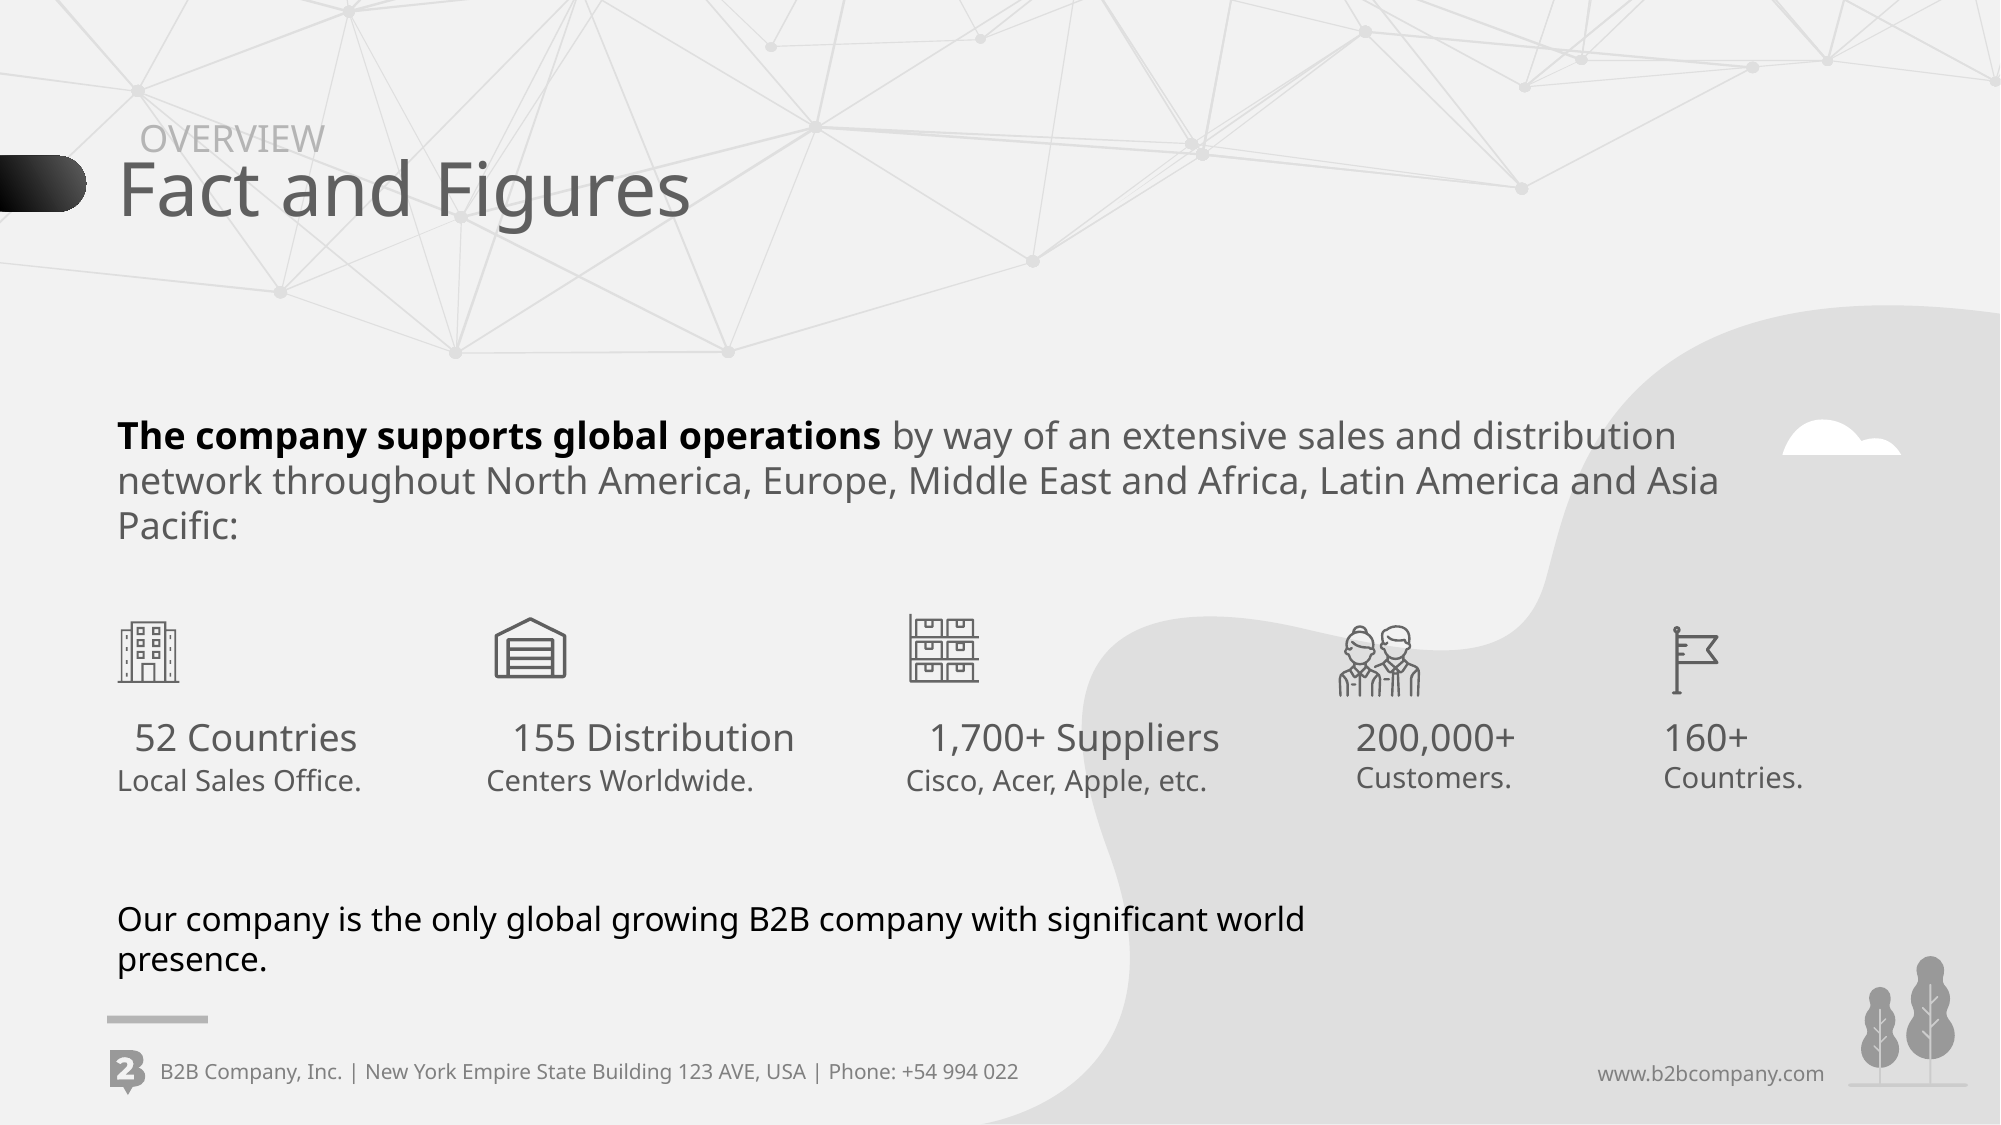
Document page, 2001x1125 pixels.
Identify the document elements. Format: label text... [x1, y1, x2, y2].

text_box Centers Worldwide. [471, 755, 769, 805]
footer B2B Company, Inc. | New York Empire State Building 123 AVE, USA | Phone: +54 994 022 [145, 1042, 1130, 1103]
text_box Local Sales Office. [102, 755, 436, 805]
text_box 200,000+ Customers. [1341, 706, 1542, 802]
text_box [1338, 624, 1421, 697]
text_box [494, 617, 567, 679]
text_box OVERVIEW [124, 84, 341, 168]
text_box [1671, 625, 1719, 695]
text_box 160+ Countries. [1648, 706, 1819, 802]
text_box [909, 613, 979, 683]
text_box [117, 621, 180, 683]
text_box Our company is the only global growing B2B company with significant world presence. [102, 890, 1400, 986]
text_box 155 Distribution [497, 706, 811, 767]
text_box Cisco, Acer, Apple, etc. [891, 755, 1259, 805]
text_box 52 Countries [119, 706, 374, 755]
text_box The company supports global operations by way of an extensive sales and distribution network throughout North America, Europe, Middle East and Africa, Latin America and Asia Pacific: [102, 404, 1760, 555]
title Fact and Figures [102, 144, 1476, 261]
text_box 1,700+ Suppliers [914, 706, 1236, 755]
